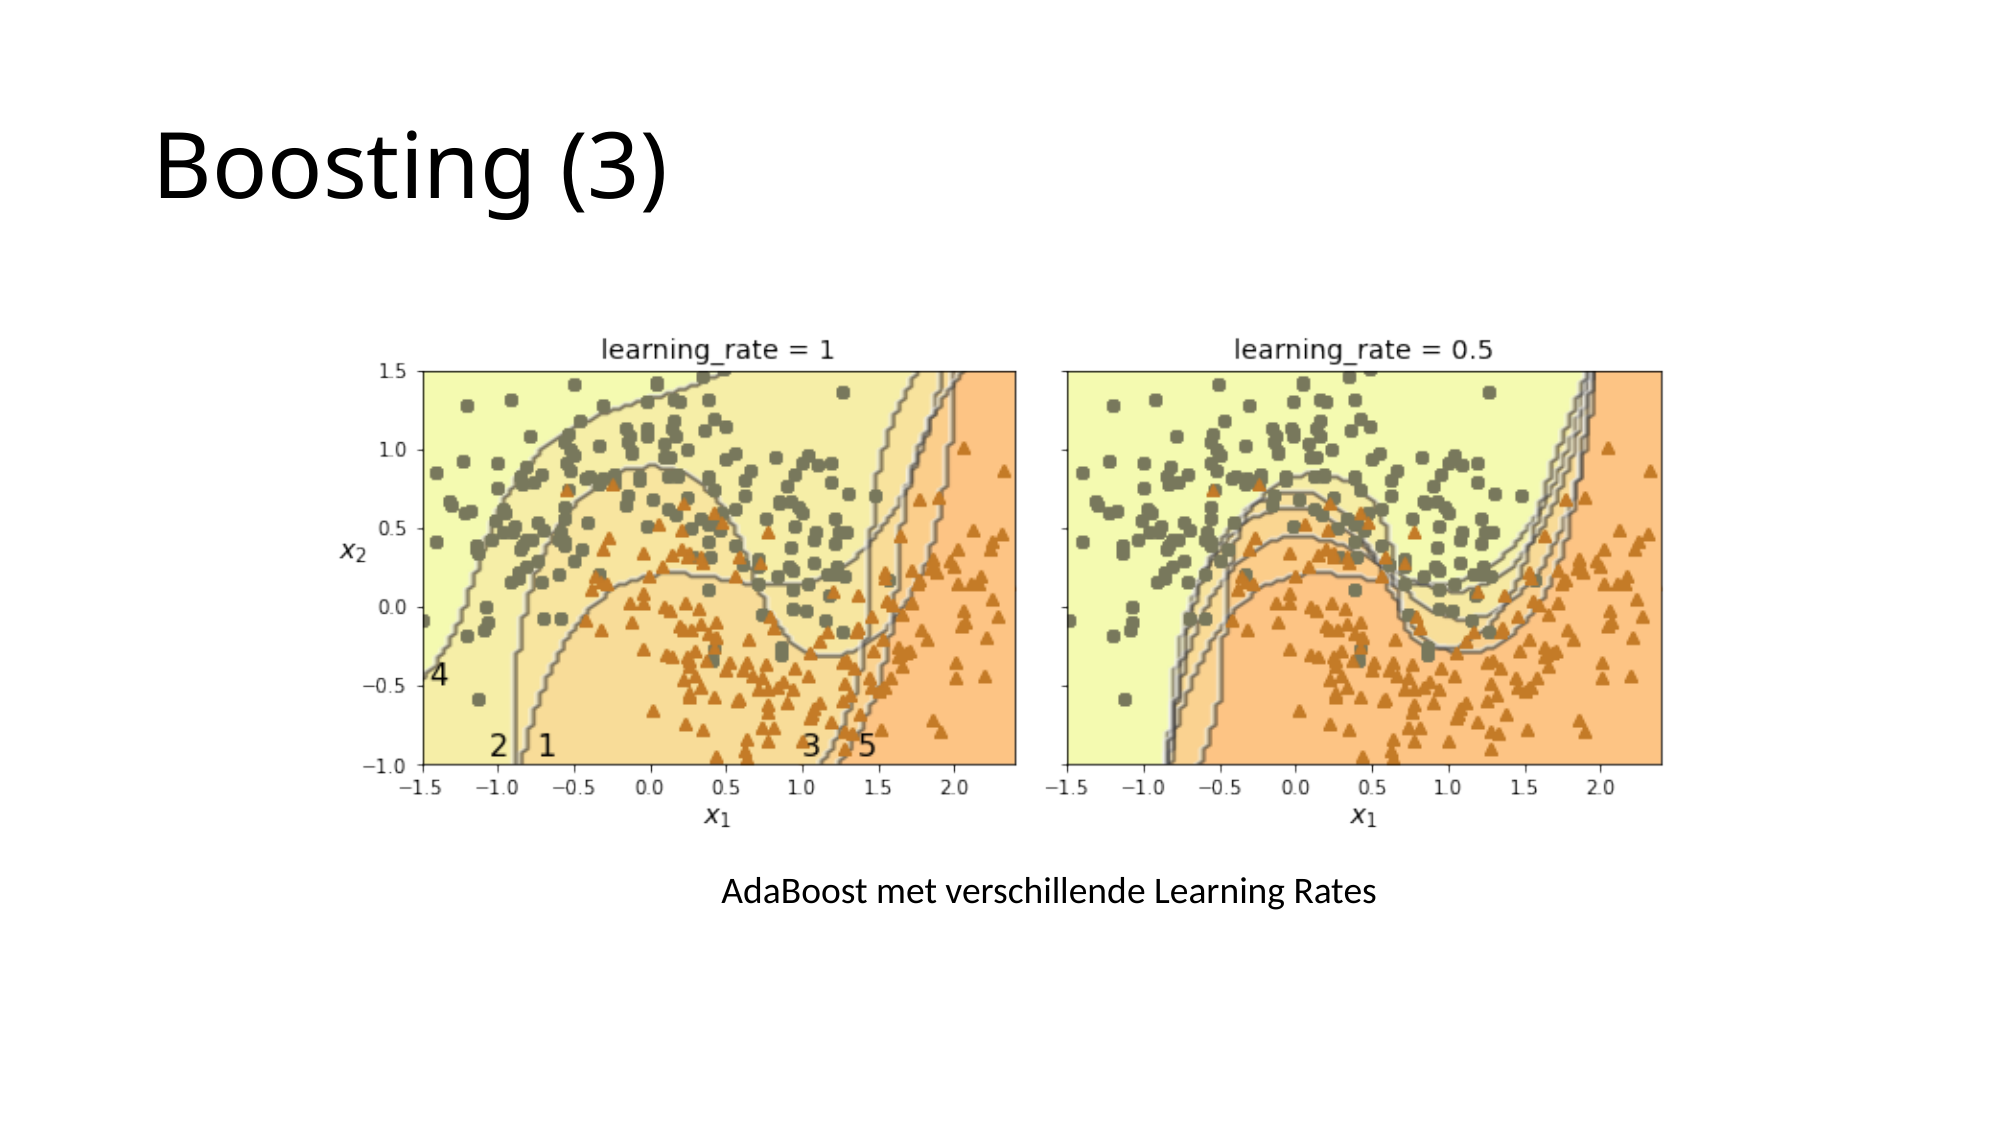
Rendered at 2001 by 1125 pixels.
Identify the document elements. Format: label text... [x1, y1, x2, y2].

title Boosting (3) [137, 59, 1863, 278]
text_box AdaBoost met verschillende Learning Rates [425, 858, 1675, 918]
picture [325, 325, 1675, 847]
